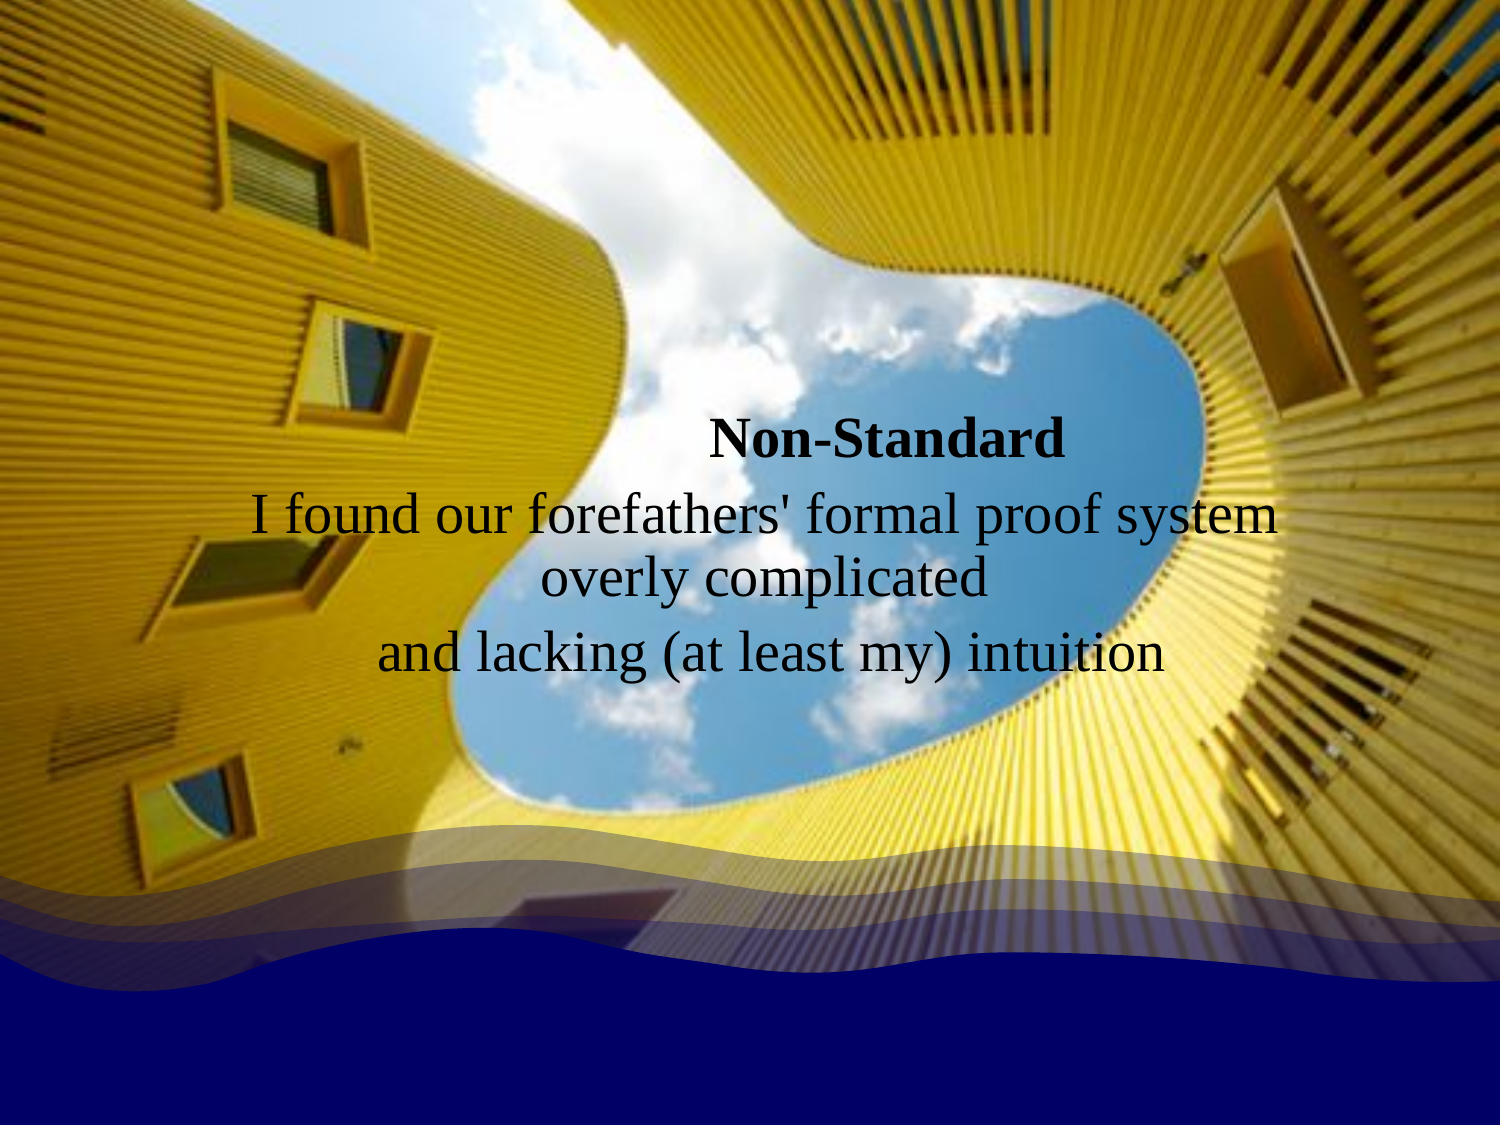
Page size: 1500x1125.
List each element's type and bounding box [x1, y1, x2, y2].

text_box [0, 824, 1500, 1125]
picture [0, 0, 1500, 824]
